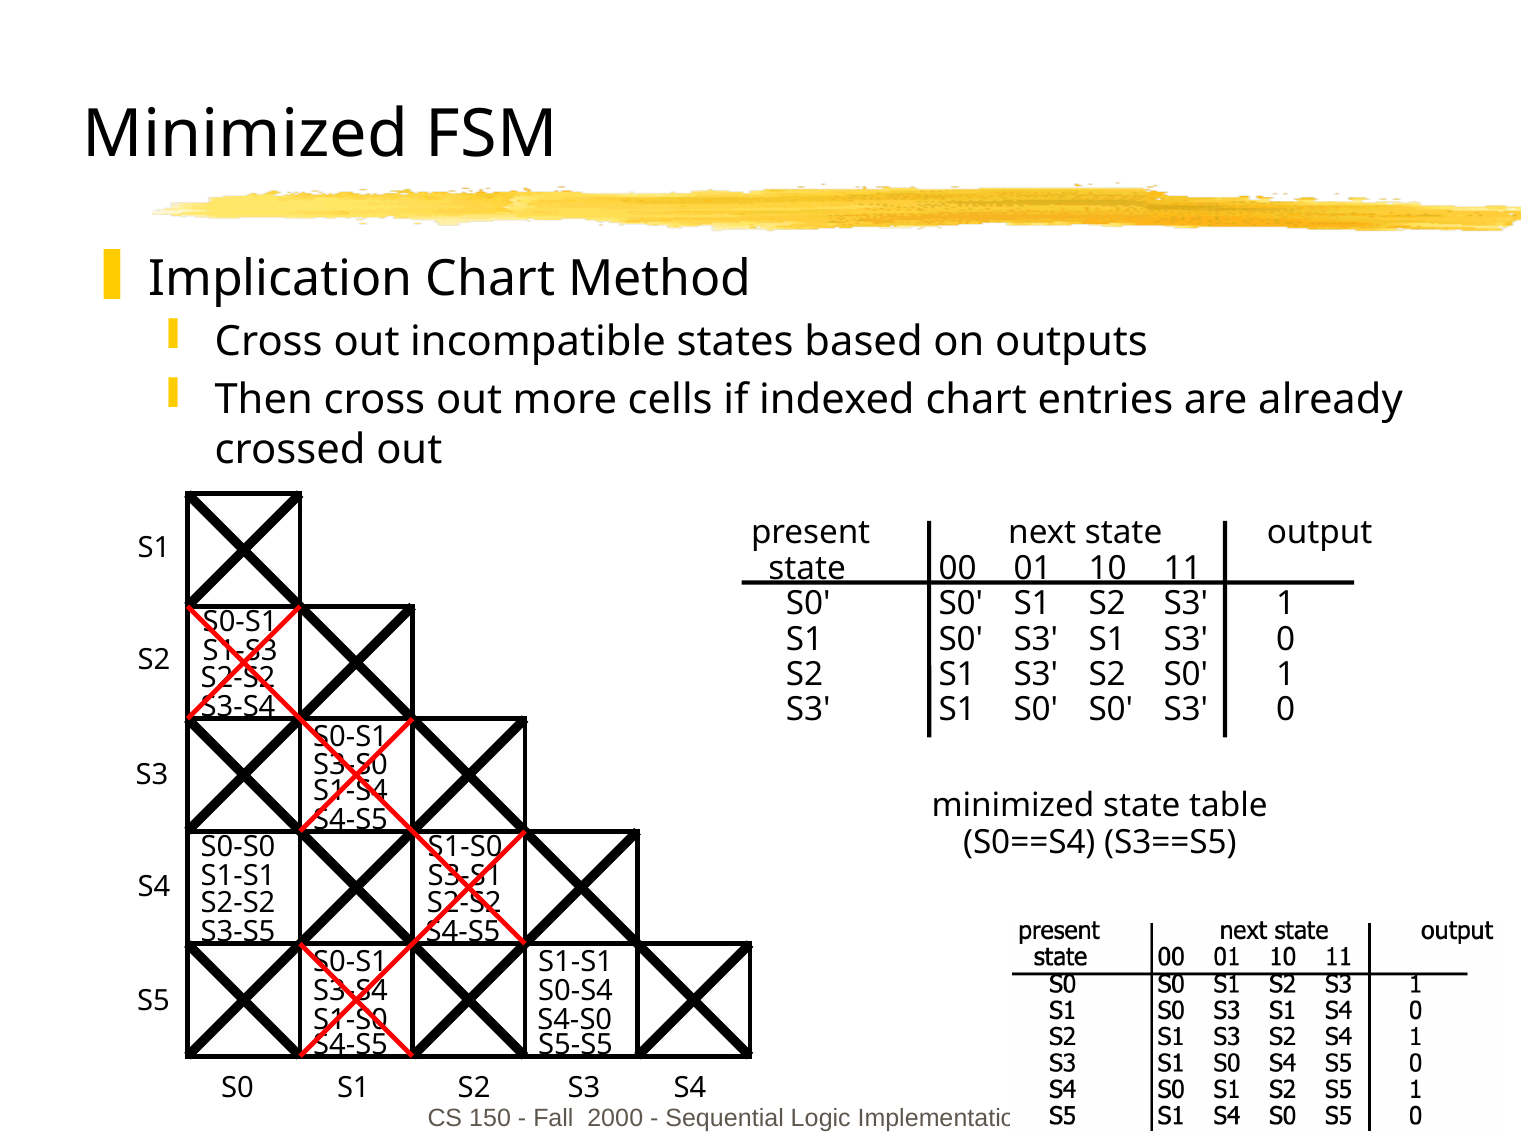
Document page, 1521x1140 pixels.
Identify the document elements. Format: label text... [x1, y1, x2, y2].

title Minimized FSM [67, 38, 1361, 178]
picture [1010, 916, 1499, 1134]
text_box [299, 718, 413, 832]
footer CS 150 - Fall 2000 - Sequential Logic Implementation - 37 [388, 1063, 1120, 1140]
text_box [300, 606, 413, 718]
picture [152, 177, 1521, 242]
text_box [187, 719, 412, 1057]
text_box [187, 606, 300, 719]
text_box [413, 718, 750, 1057]
list Implication Chart Method Cross out incompatible states based on outputs Then cross out more cells if indexed chart entries are already crossed out [76, 237, 1437, 979]
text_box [135, 493, 750, 1104]
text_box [750, 510, 1440, 840]
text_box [299, 943, 413, 1057]
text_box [412, 831, 525, 944]
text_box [187, 493, 300, 606]
